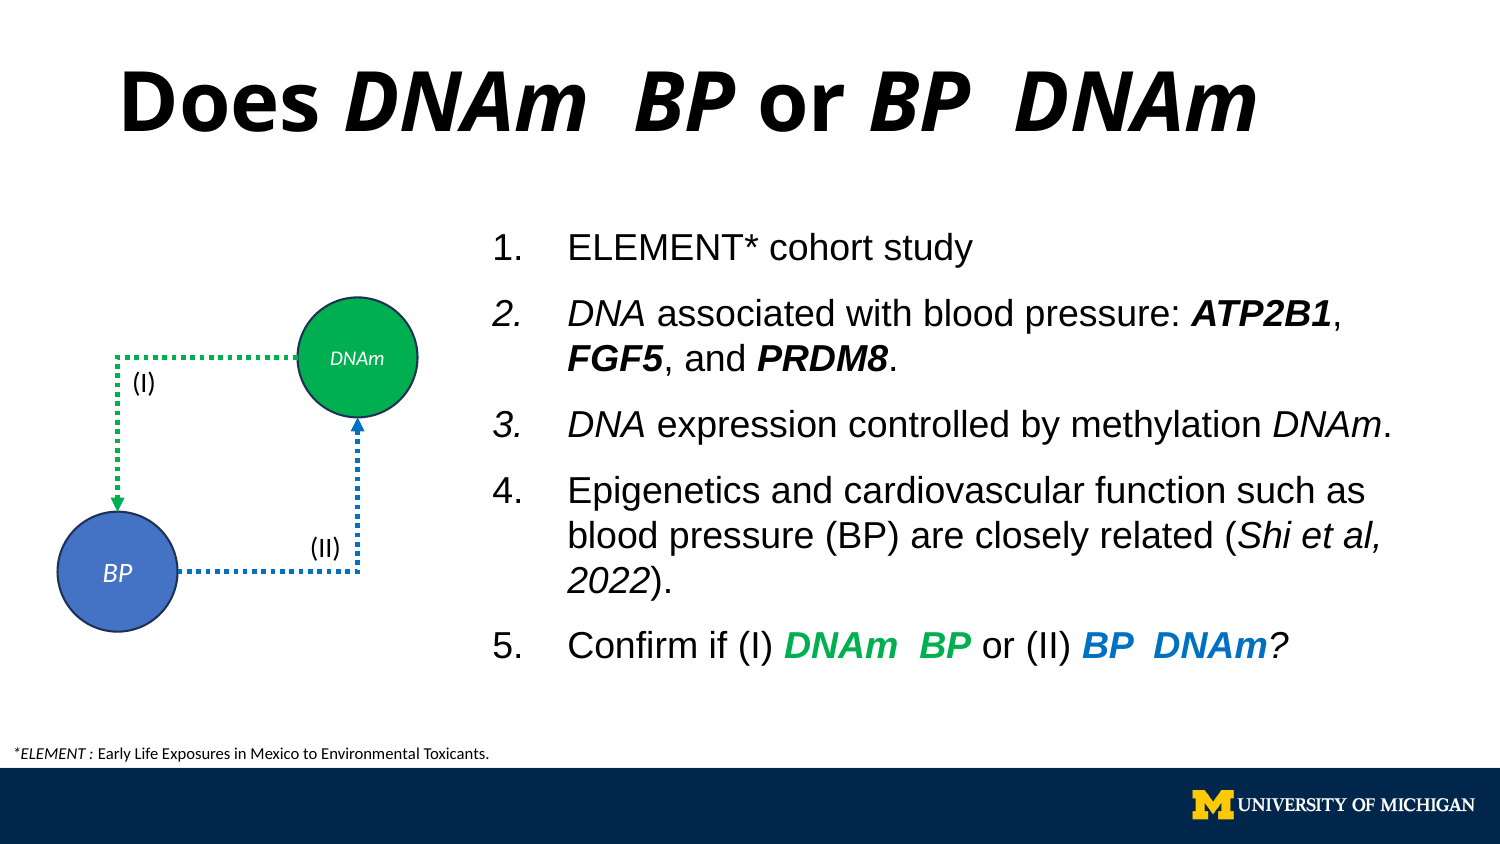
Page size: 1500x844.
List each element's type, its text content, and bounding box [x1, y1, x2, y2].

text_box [57, 297, 418, 632]
text_box *ELEMENT : Early Life Exposures in Mexico to Environmental Toxicants. [0, 735, 1498, 771]
picture [0, 766, 1500, 844]
